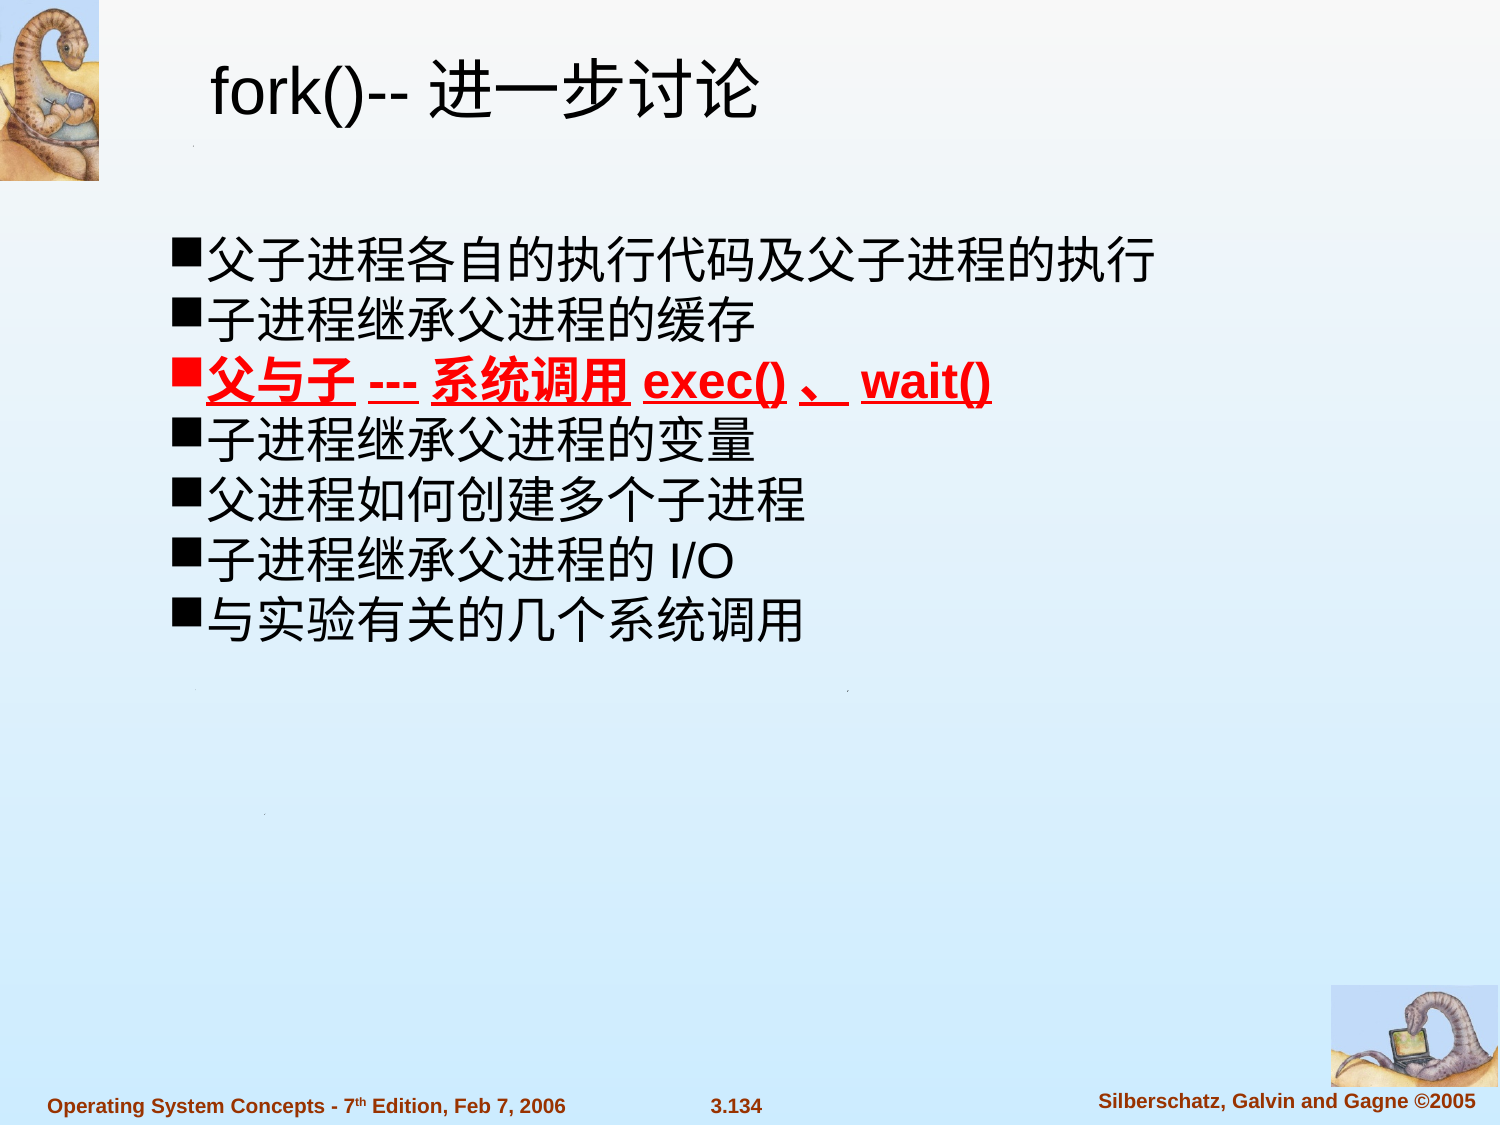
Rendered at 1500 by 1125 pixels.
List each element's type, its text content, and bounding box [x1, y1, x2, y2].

picture [0, 0, 99, 181]
picture [1331, 985, 1498, 1087]
list 父子进程各自的执行代码及父子进程的执行 子进程继承父进程的缓存 父与子---系统调用exec()、wait() 子进程继承父进程的变量 父进程如何创建多个子进程 子进程继承父进程的I/O 与实验有关的几个系统调用 [153, 221, 1384, 874]
title fork()--进一步讨论 [195, 46, 1250, 136]
